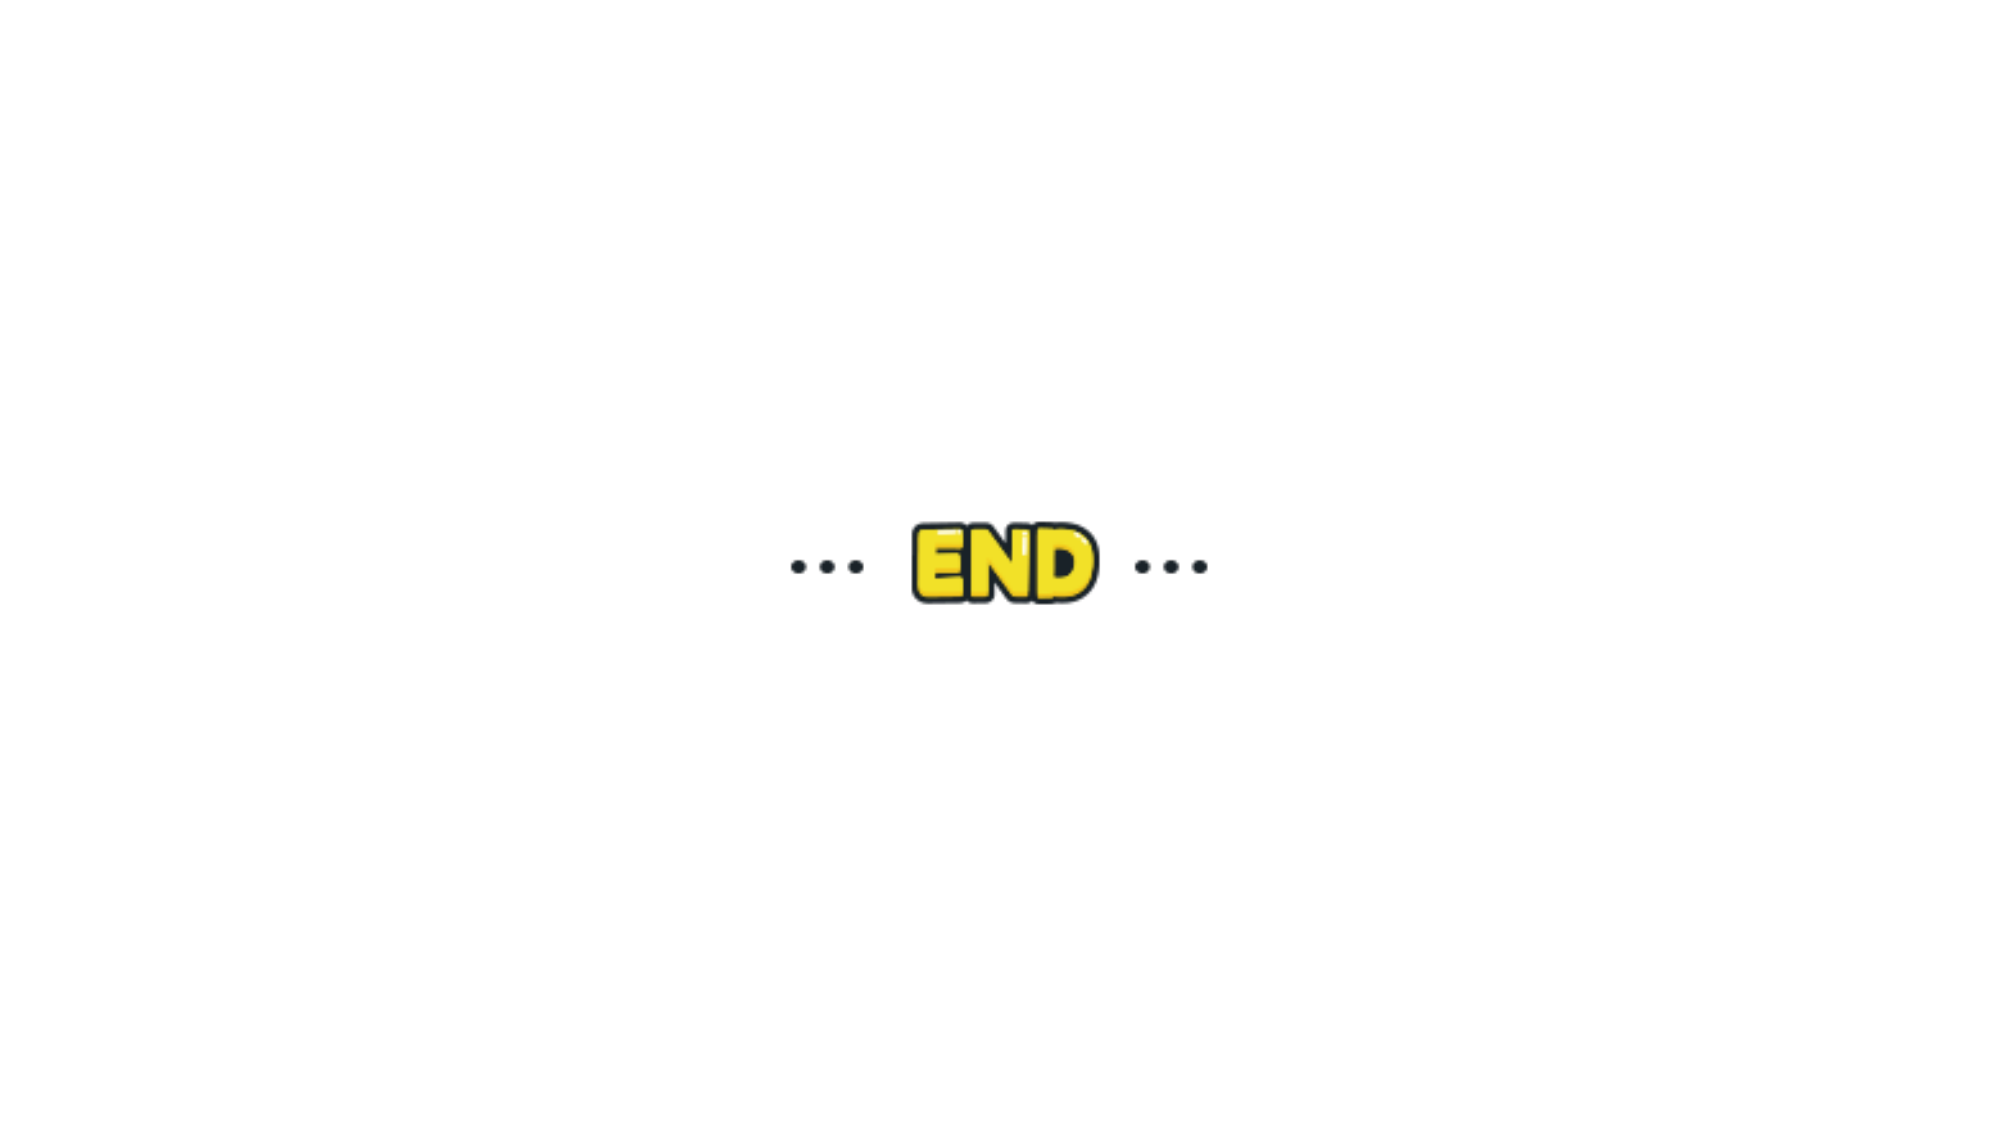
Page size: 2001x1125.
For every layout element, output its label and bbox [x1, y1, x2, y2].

picture [384, 479, 1616, 646]
